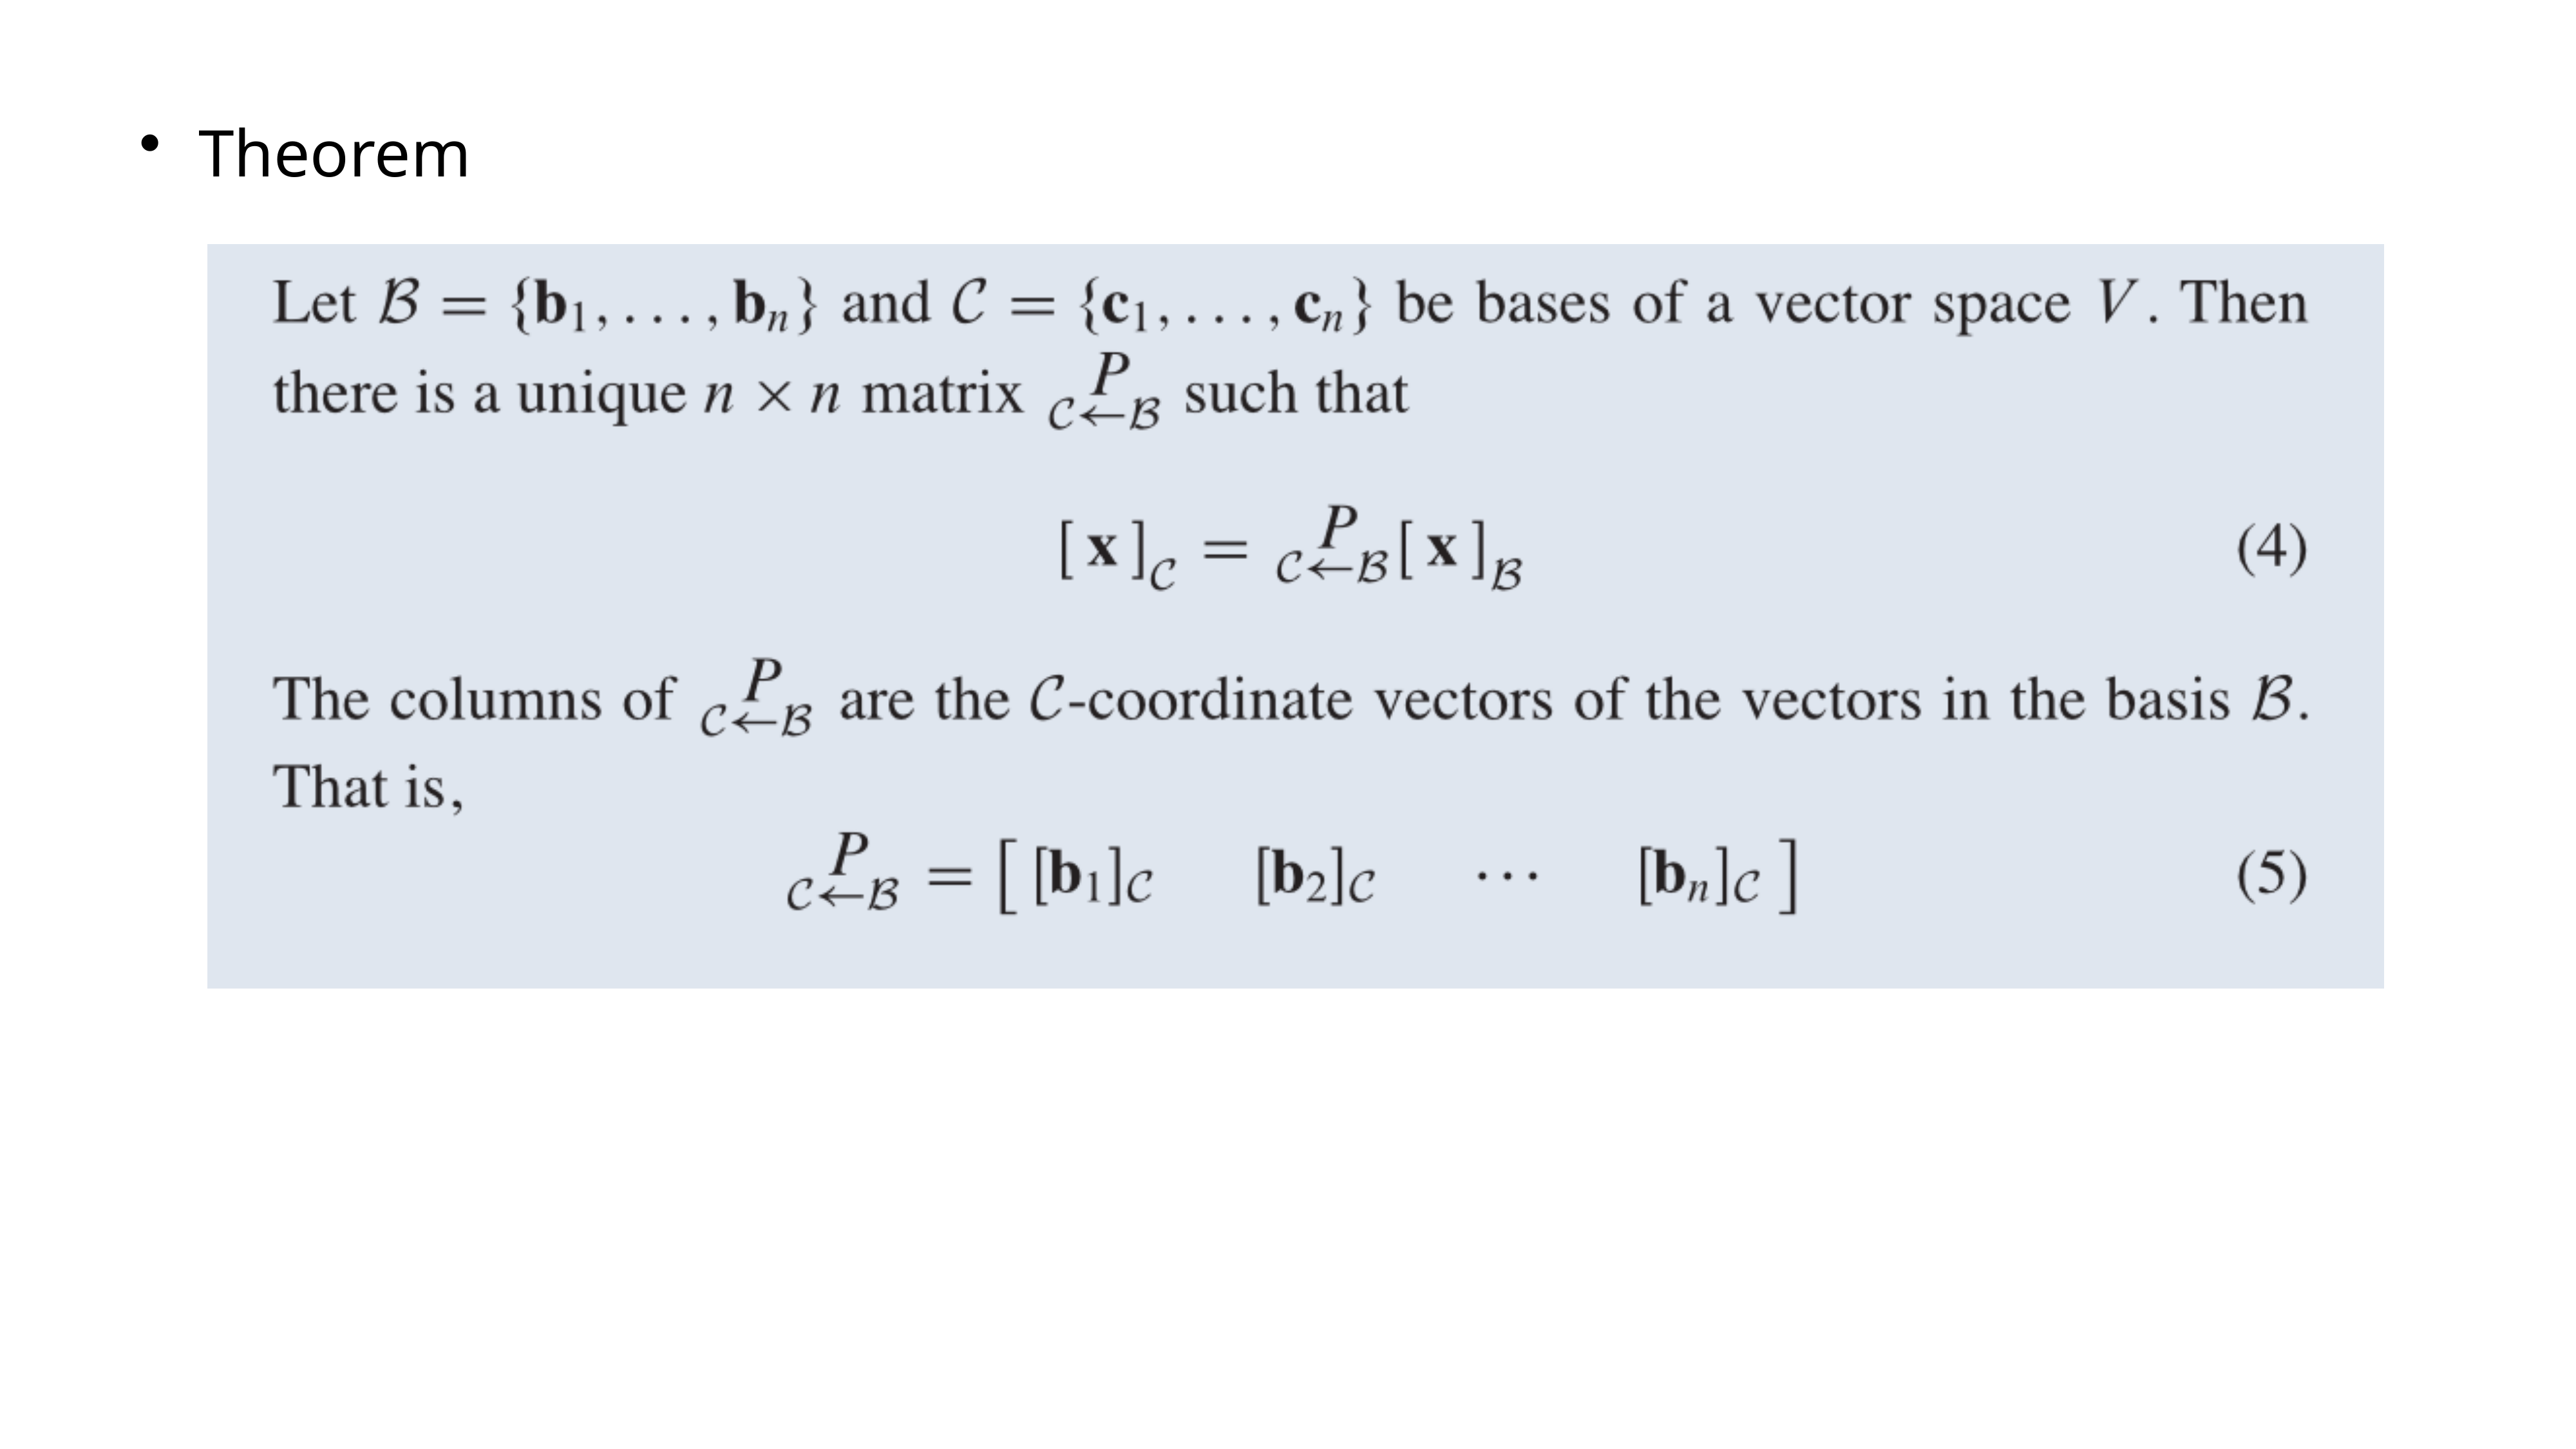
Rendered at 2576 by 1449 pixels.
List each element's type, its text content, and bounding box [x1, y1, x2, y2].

list Theorem [133, 106, 2443, 1343]
picture [207, 243, 2384, 989]
